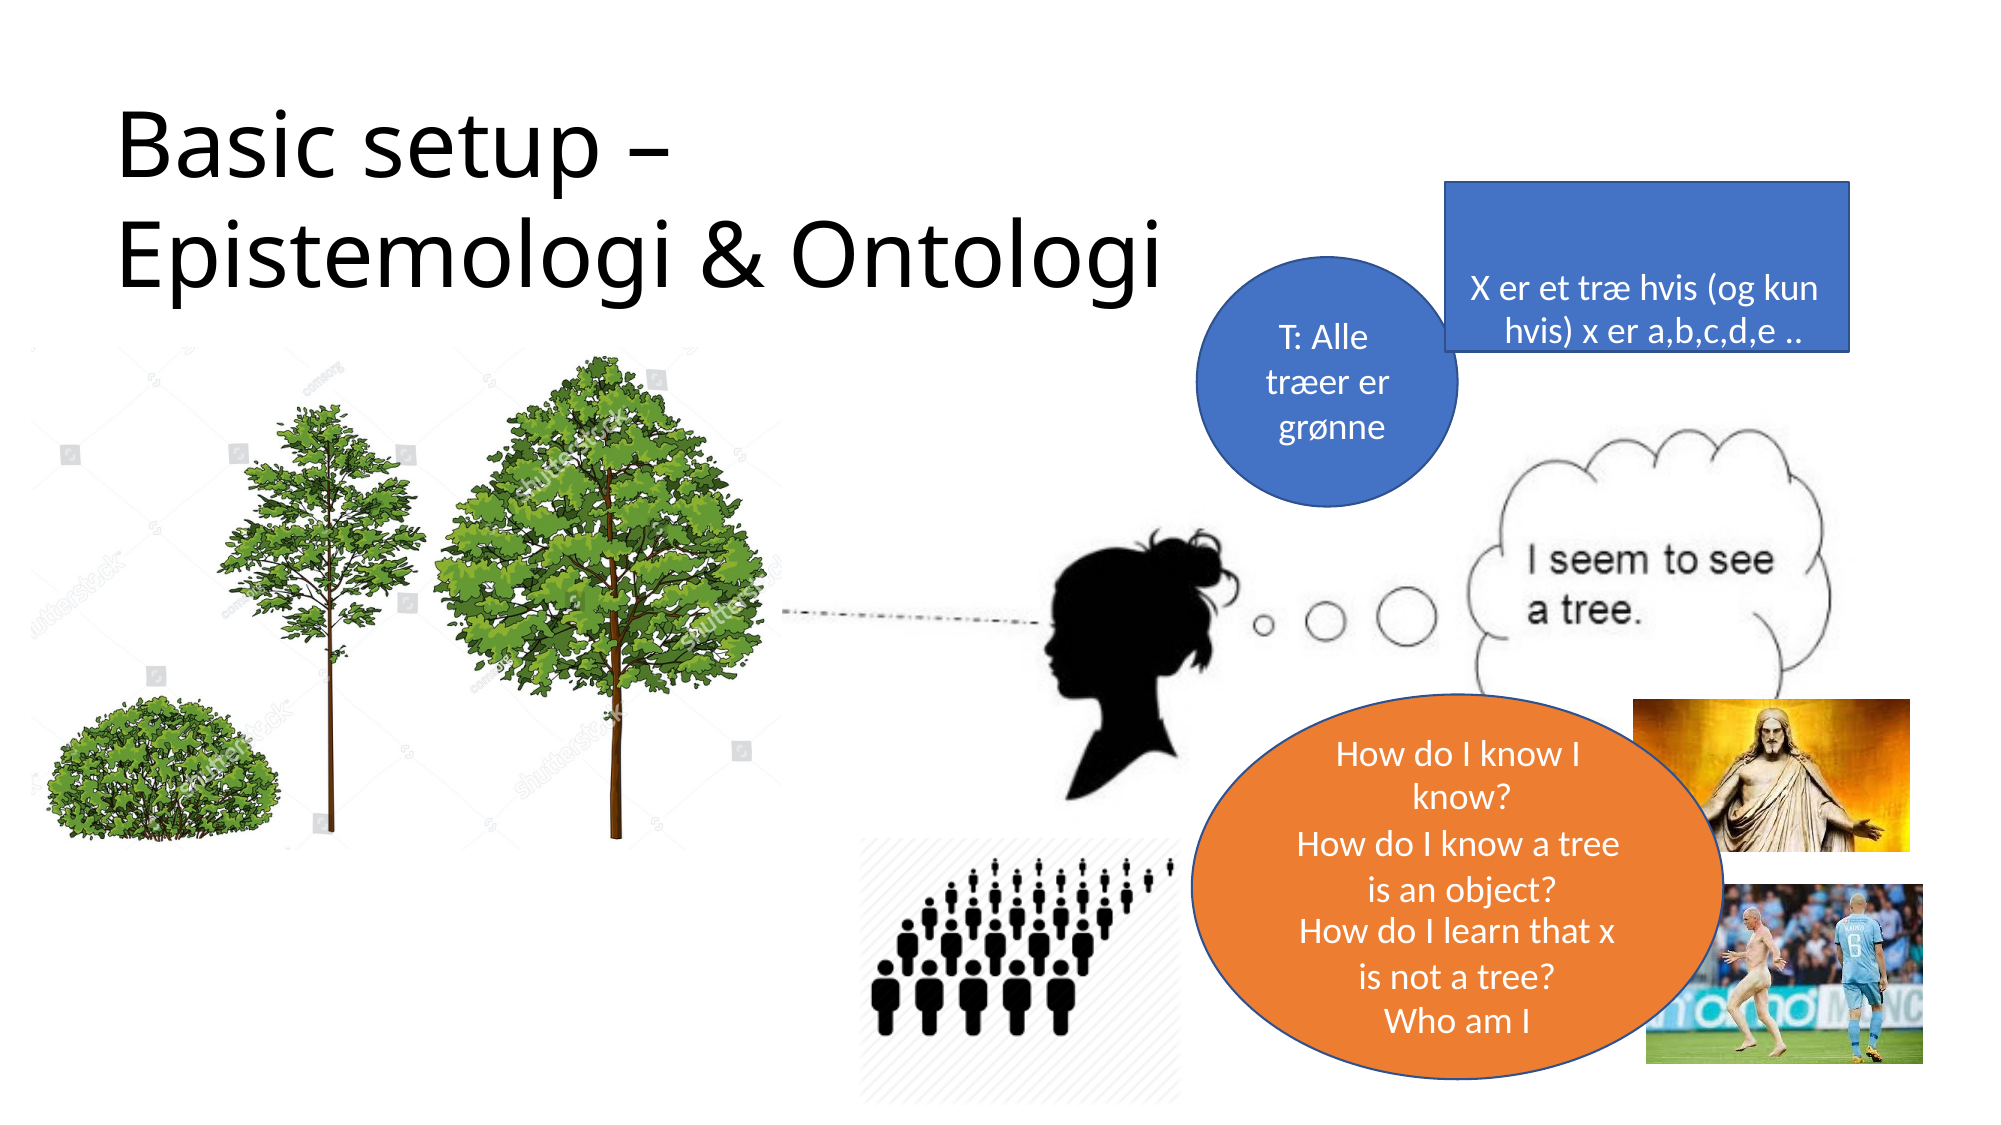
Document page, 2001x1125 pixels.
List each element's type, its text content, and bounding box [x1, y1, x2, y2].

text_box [155, 256, 1969, 1106]
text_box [1190, 693, 1910, 1081]
text_box X er et træ hvis (og kun hvis) x er a,b,c,d,e .. [1444, 182, 1849, 256]
picture [31, 347, 782, 850]
title Basic setup – Epistemologi & Ontologi [112, 83, 1231, 306]
